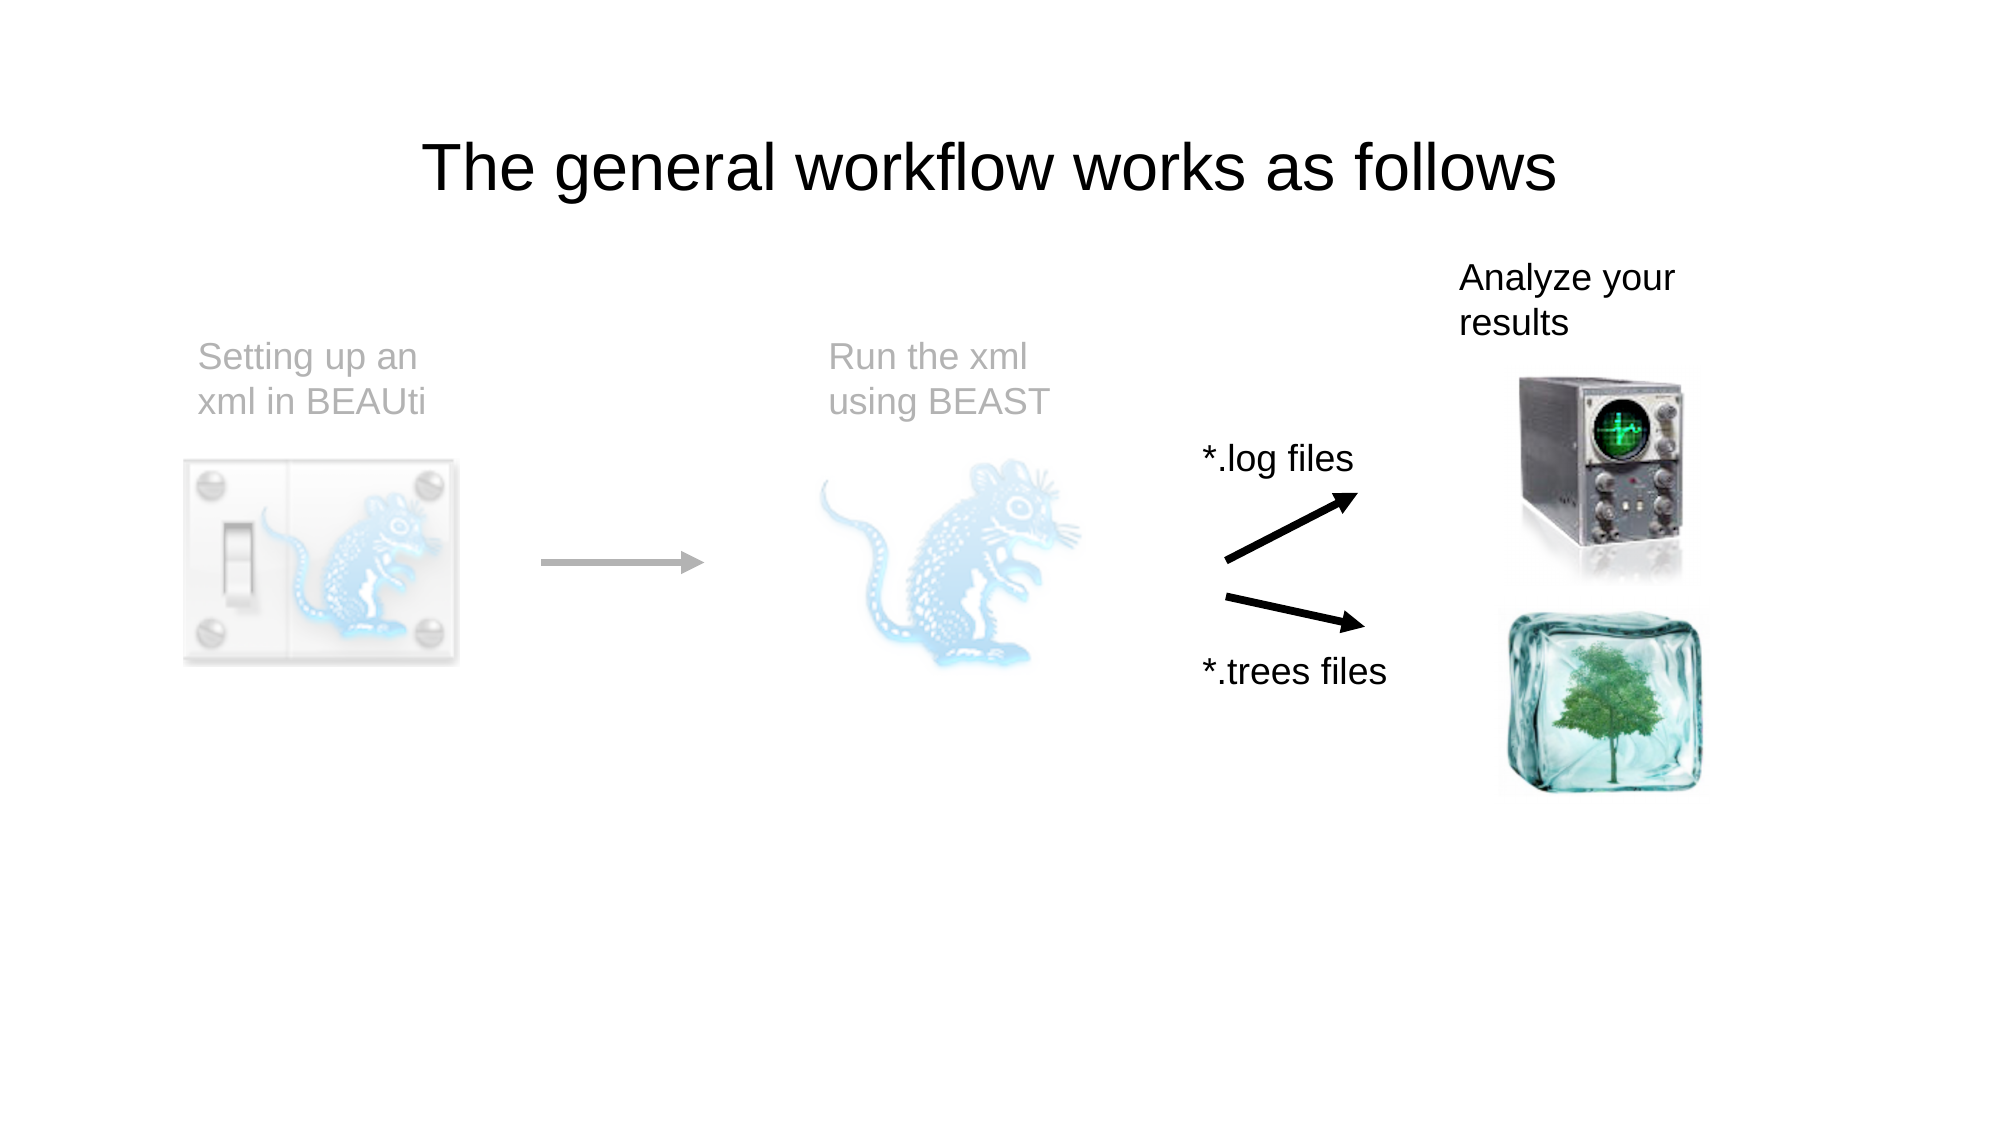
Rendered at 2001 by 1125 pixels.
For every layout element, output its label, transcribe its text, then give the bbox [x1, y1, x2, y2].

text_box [1225, 596, 1365, 627]
text_box *.log files [1187, 426, 1384, 487]
picture [182, 458, 461, 667]
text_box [1225, 492, 1359, 561]
picture [1503, 365, 1701, 586]
title The general workflow works as follows [137, 59, 1863, 278]
text_box [58, 212, 1167, 869]
picture [1494, 596, 1710, 804]
text_box Analyze your results [1444, 246, 1723, 351]
picture [815, 433, 1094, 692]
text_box *.trees files [1187, 639, 1423, 700]
